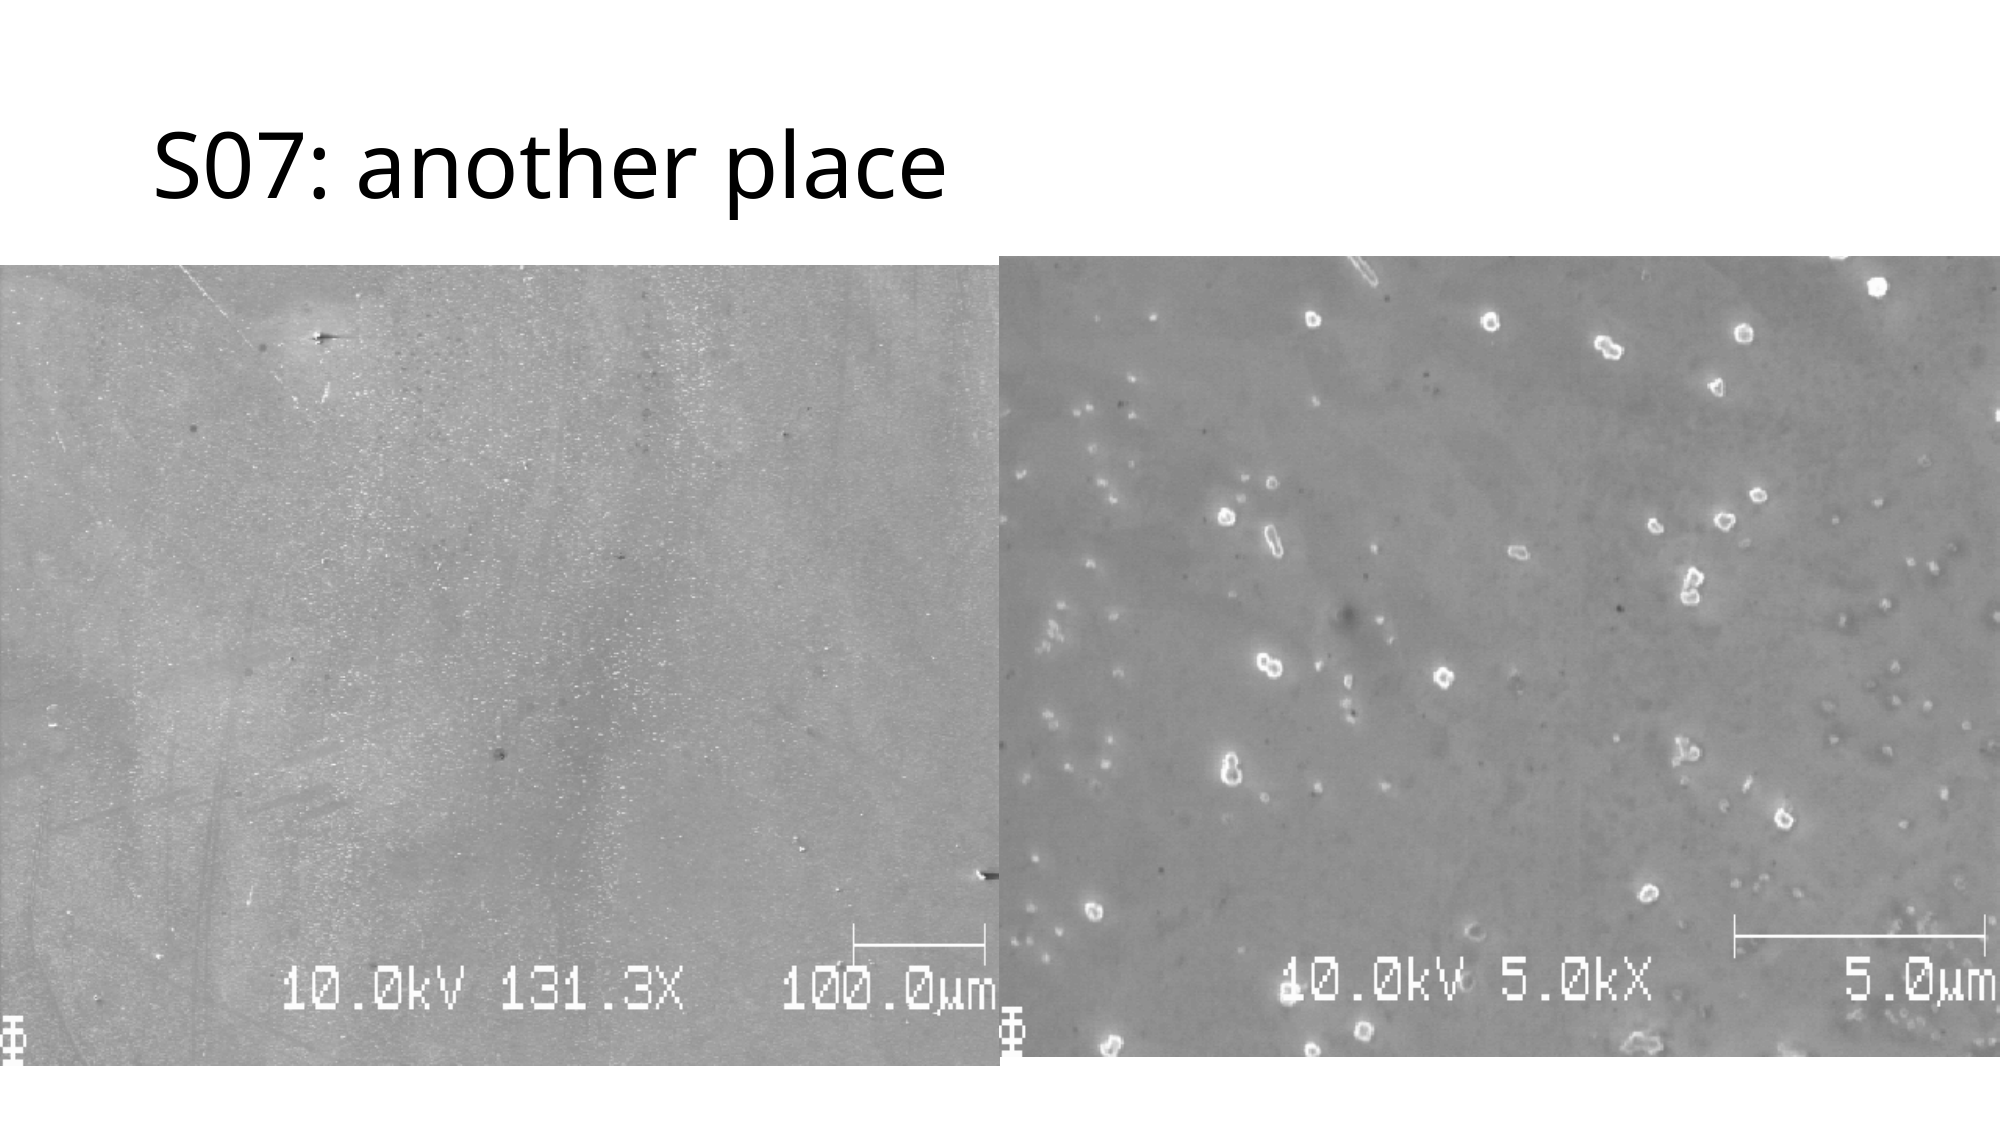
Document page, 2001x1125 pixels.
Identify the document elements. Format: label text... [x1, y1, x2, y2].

picture [0, 256, 2000, 1066]
title S07: another place [137, 59, 1863, 265]
